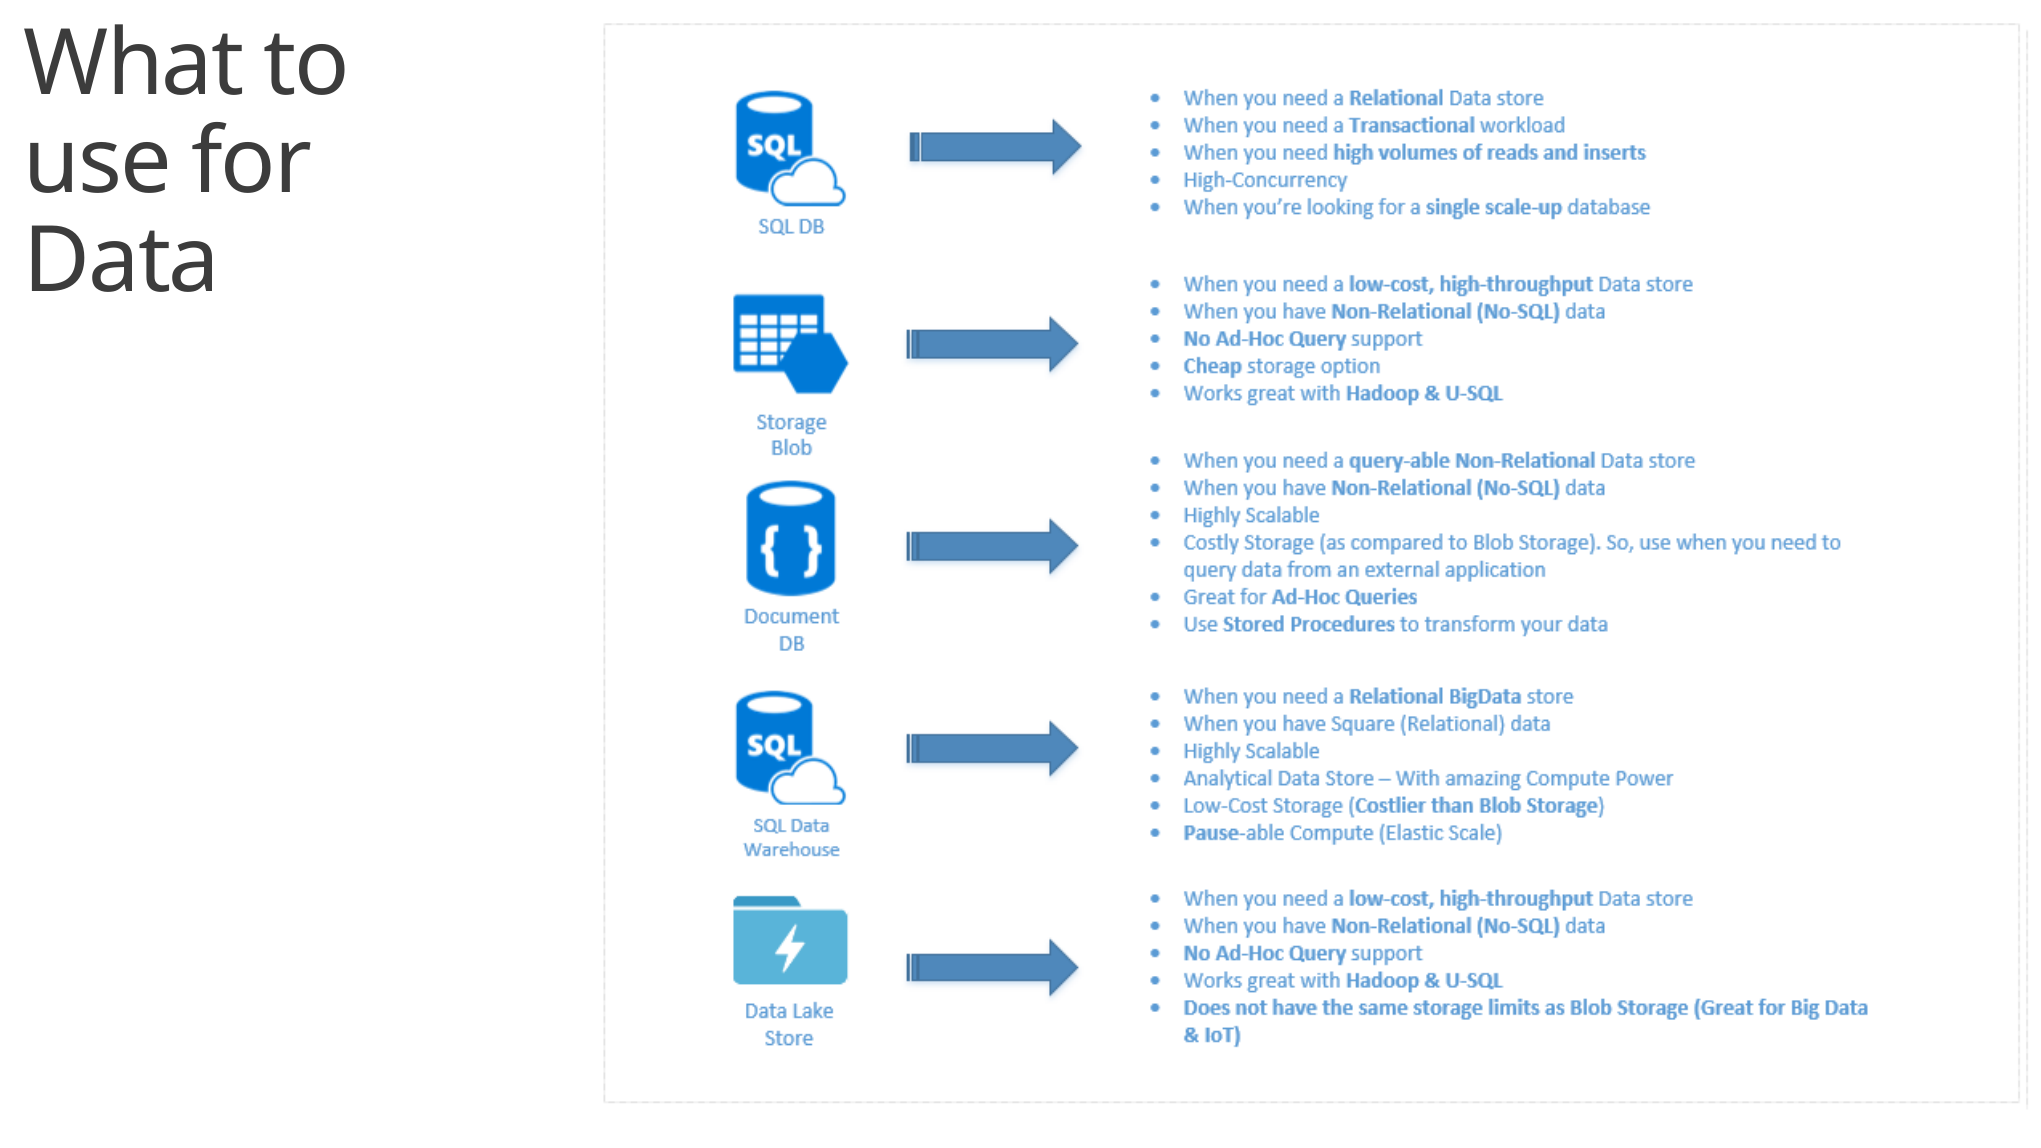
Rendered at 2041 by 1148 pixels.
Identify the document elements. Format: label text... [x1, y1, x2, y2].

picture [591, 14, 2041, 1121]
text_box What to use for Data [0, 0, 423, 652]
